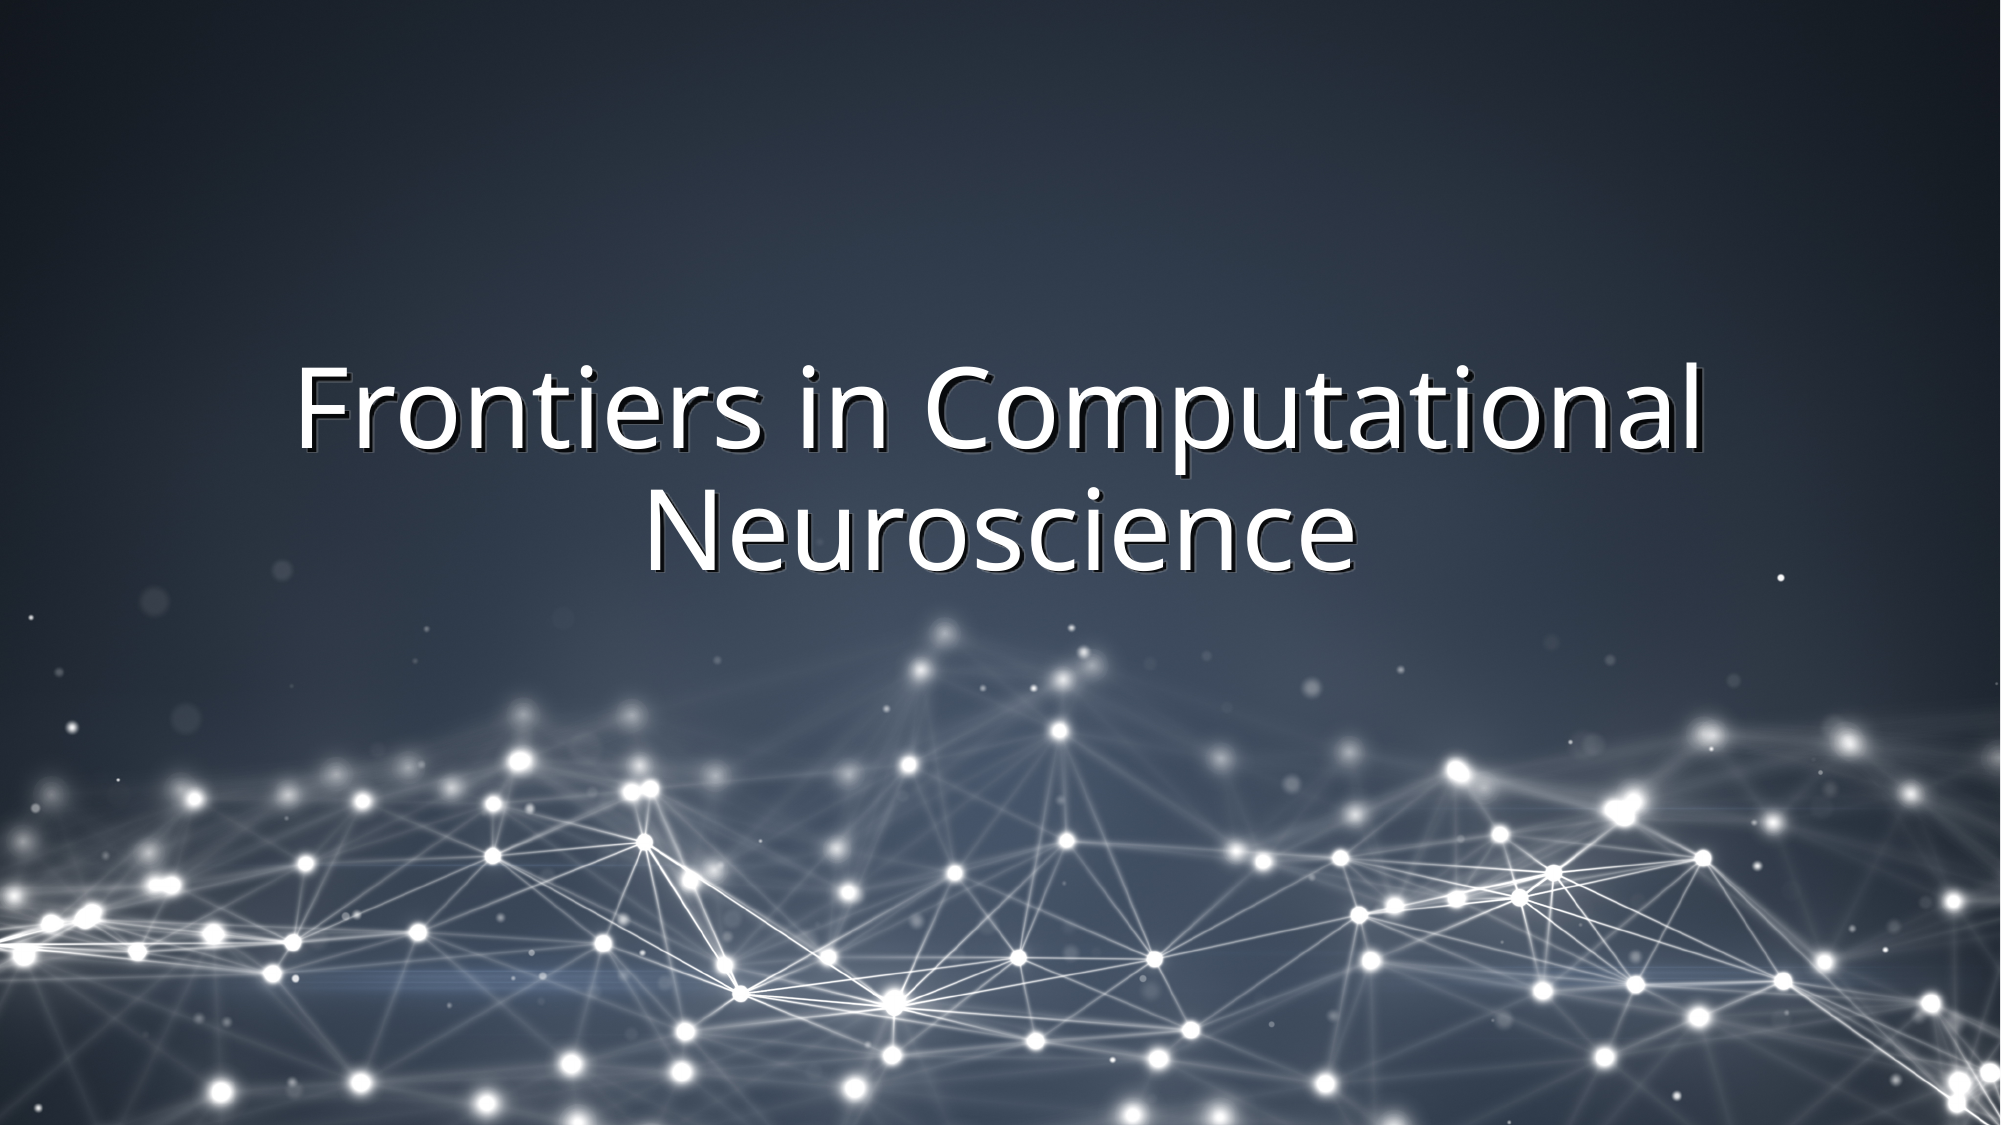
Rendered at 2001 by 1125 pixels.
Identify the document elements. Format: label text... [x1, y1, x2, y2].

title Frontiers in Computational Neuroscience [268, 364, 1732, 582]
picture [0, 0, 2001, 1125]
